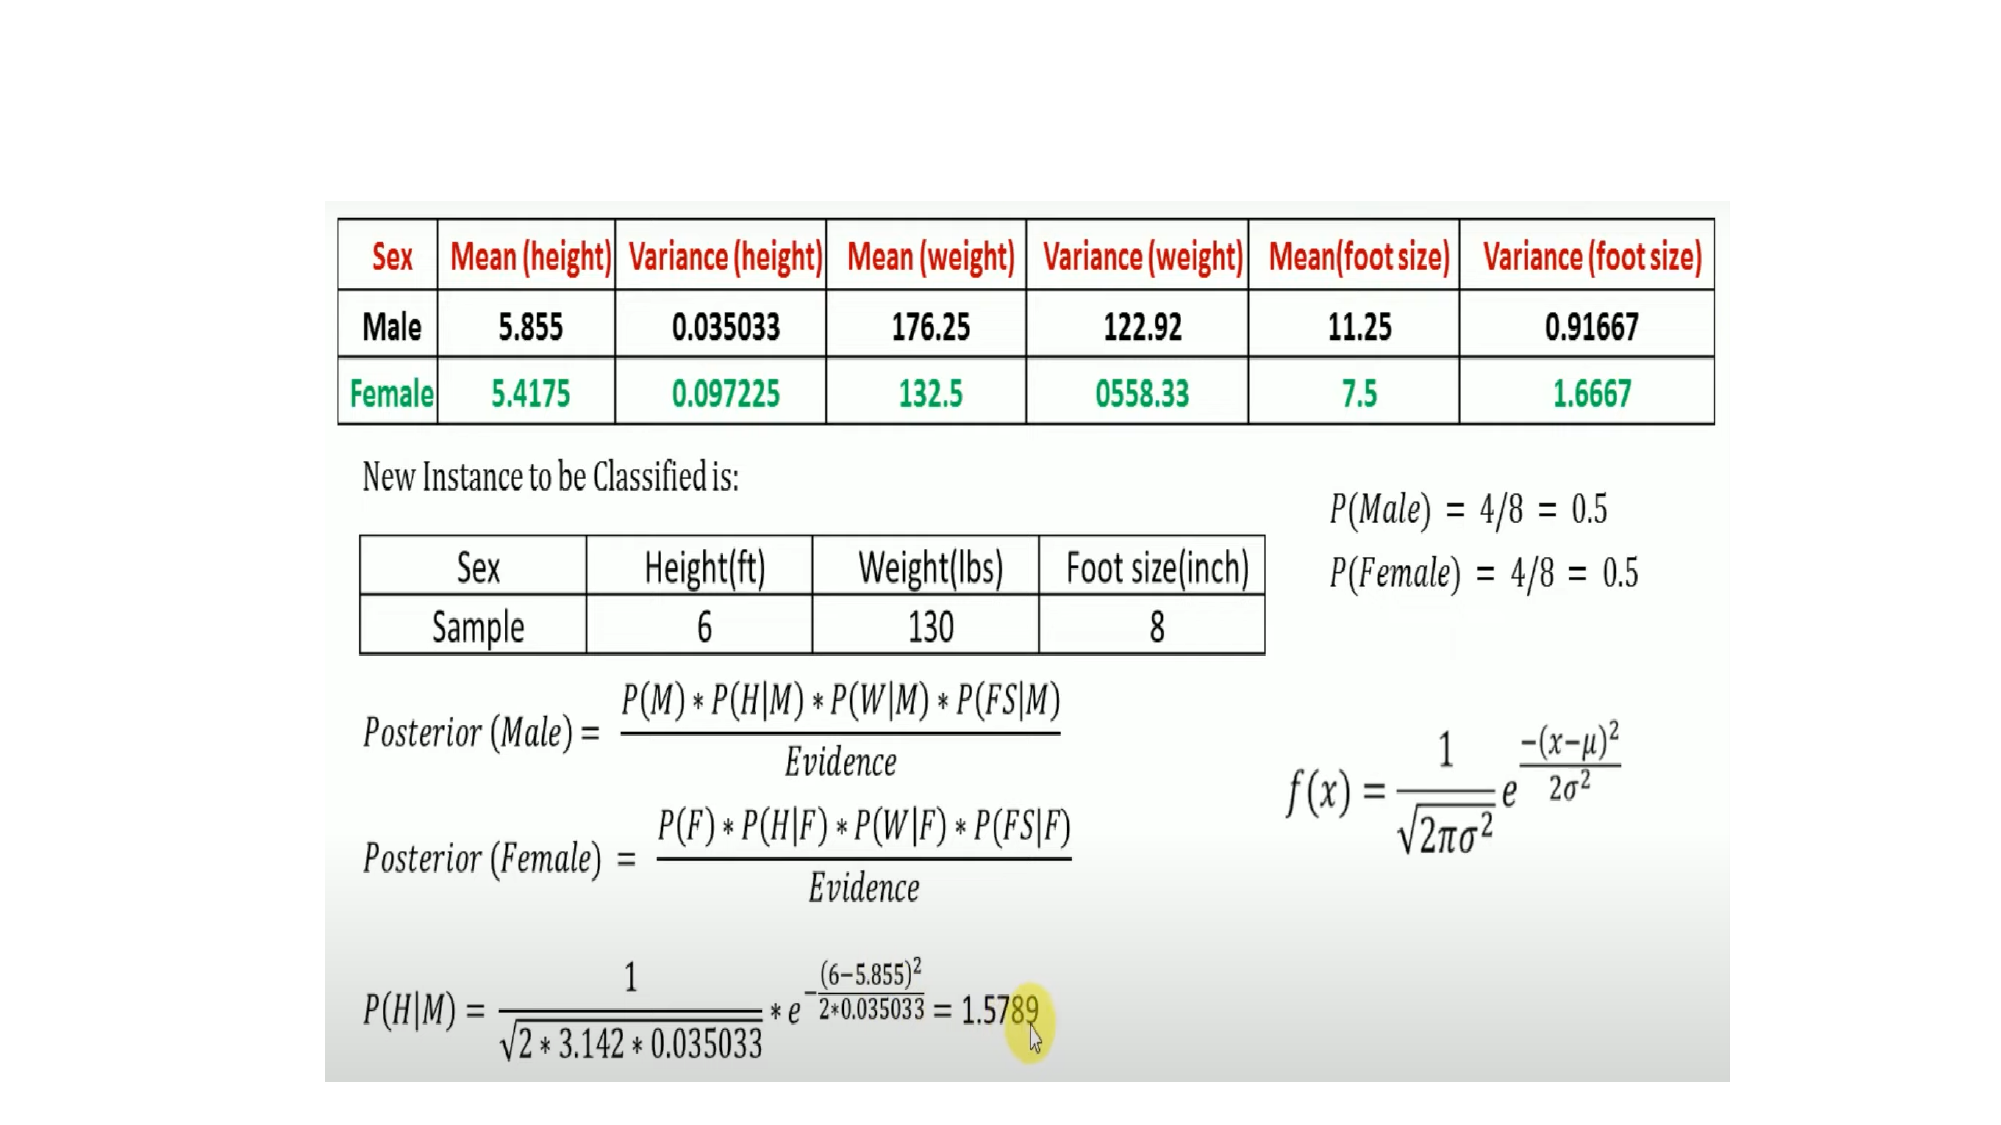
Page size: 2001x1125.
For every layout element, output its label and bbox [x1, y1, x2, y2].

picture [325, 201, 1730, 1082]
